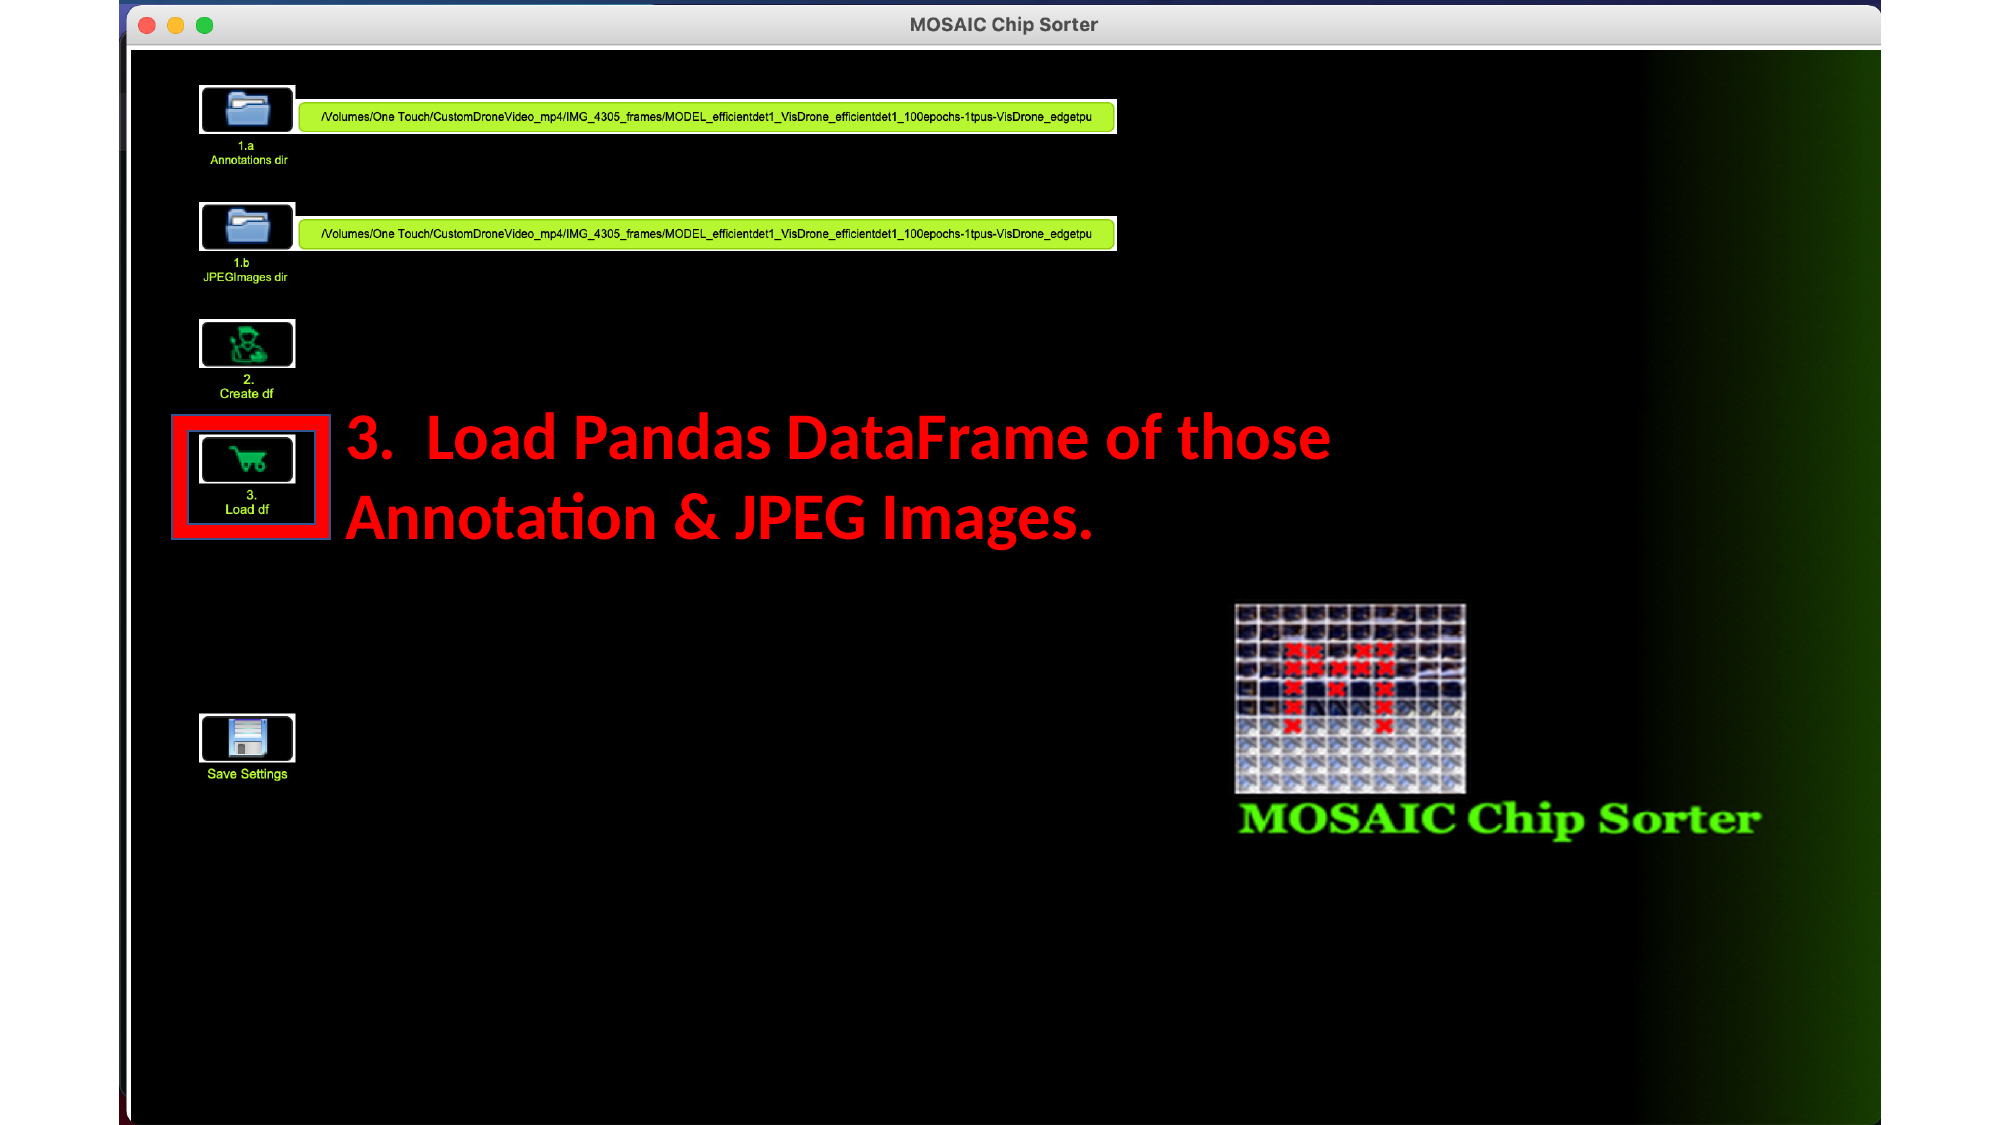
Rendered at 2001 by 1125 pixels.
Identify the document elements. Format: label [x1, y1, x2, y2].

picture [118, 0, 1881, 1125]
